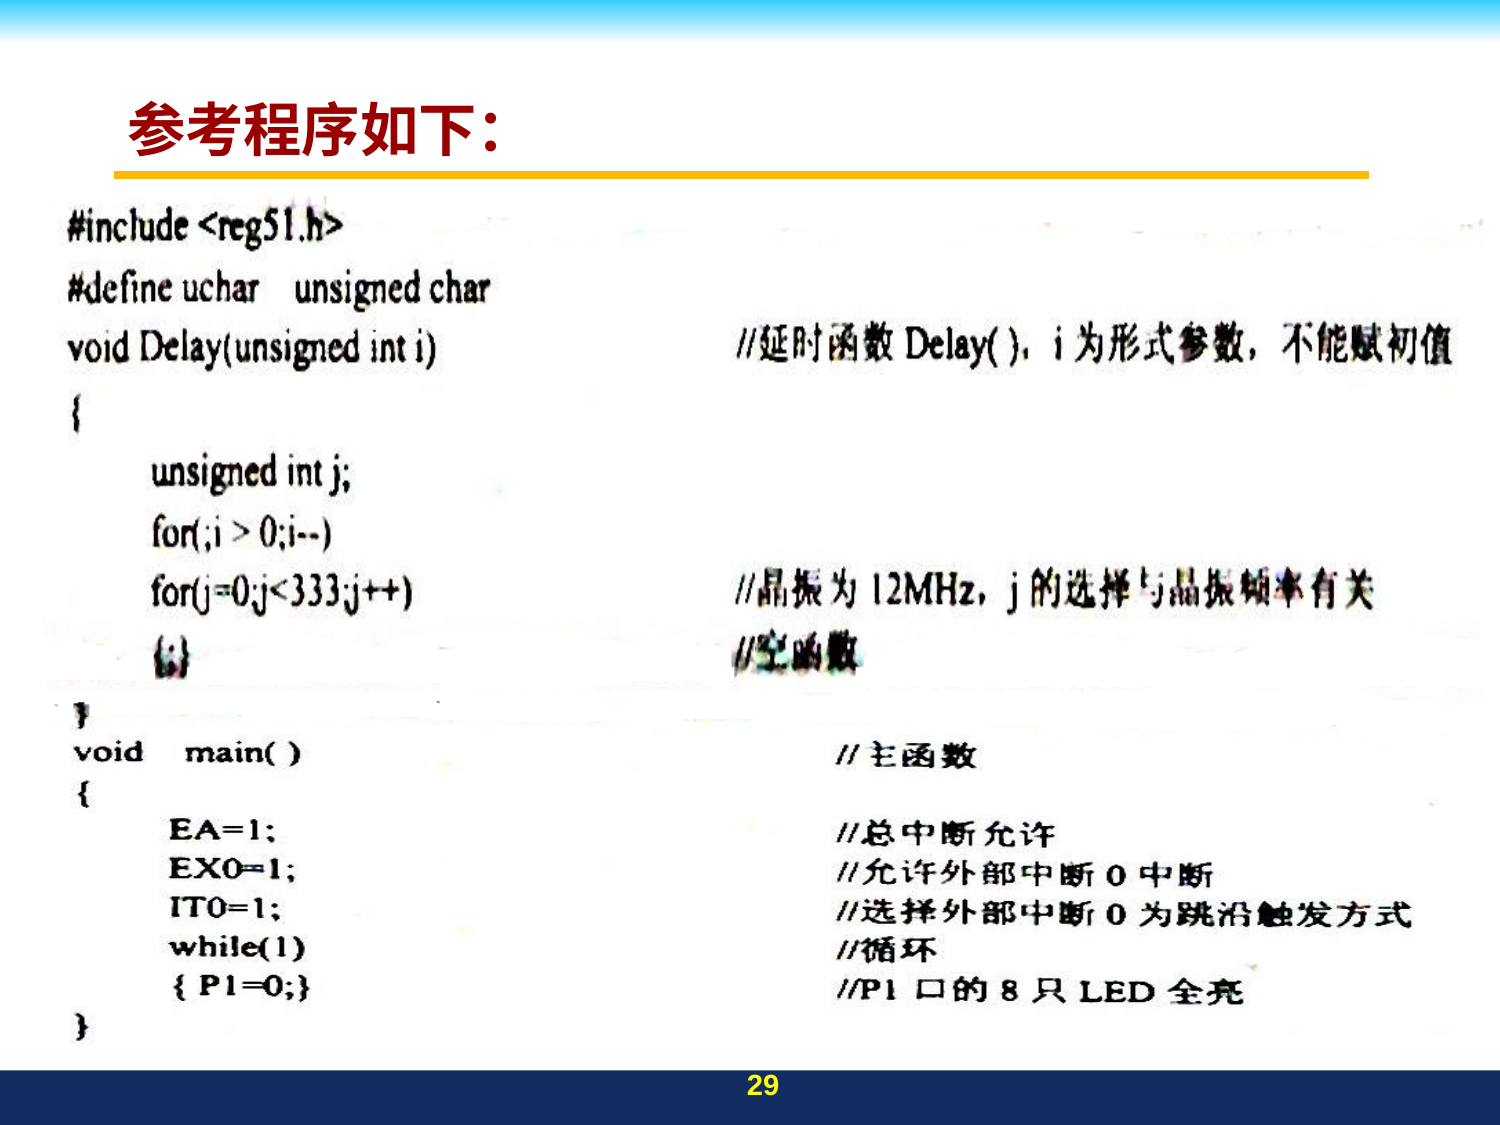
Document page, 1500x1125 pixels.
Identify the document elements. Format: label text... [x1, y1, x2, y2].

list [41, 196, 1483, 705]
picture [52, 692, 1459, 1059]
title 参考程序如下： [112, 78, 1371, 179]
footer 29 [525, 1067, 1001, 1122]
